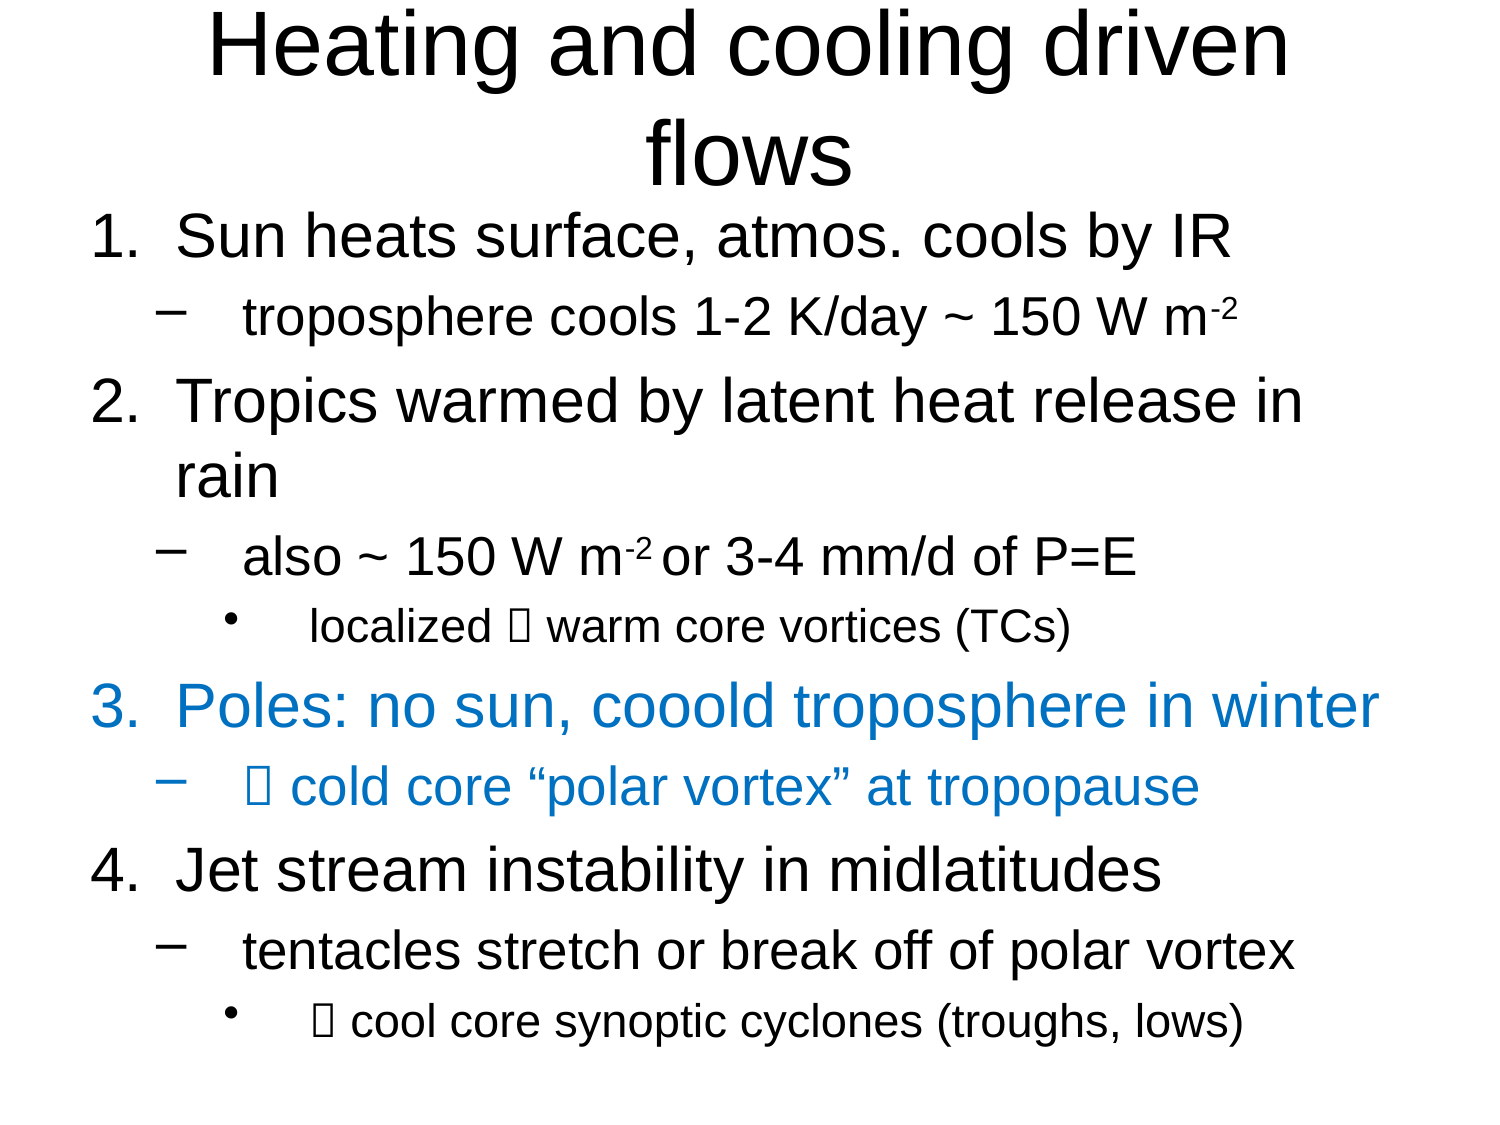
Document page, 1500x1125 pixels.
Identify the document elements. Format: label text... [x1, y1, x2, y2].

list Sun heats surface, atmos. cools by IR troposphere cools 1-2 K/day ~ 150 W m-2 Tropics warmed by latent heat release in rain also ~ 150 W m-2 or 3-4 mm/d of P=E localized  warm core vortices (TCs) Poles: no sun, cooold troposphere in winter  cold core “polar vortex” at tropopause Jet stream instability in midlatitudes tentacles stretch or break off of polar vortex  cool core synoptic cyclones (troughs, lows) [74, 187, 1426, 1073]
title Heating and cooling driven flows [74, 0, 1426, 187]
